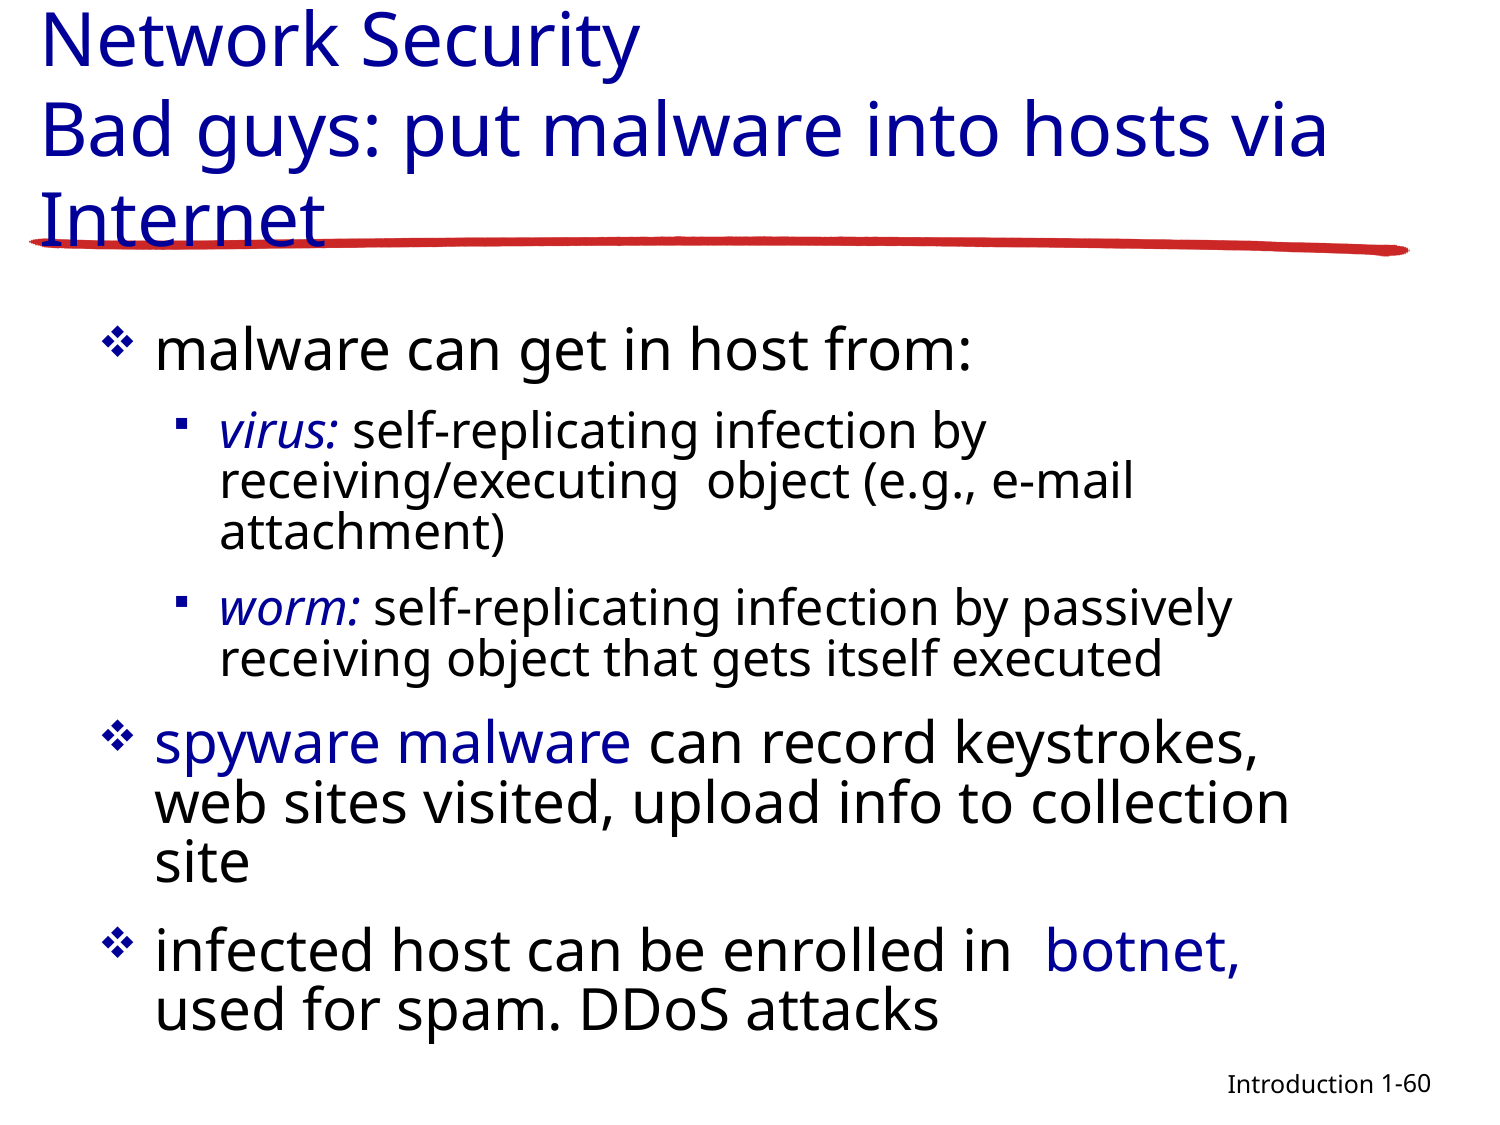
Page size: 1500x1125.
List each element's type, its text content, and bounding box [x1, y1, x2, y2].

list malware can get in host from: virus: self-replicating infection by receiving/executing object (e.g., e-mail attachment) worm: self-replicating infection by passively receiving object that gets itself executed spyware malware can record keystrokes, web sites visited, upload info to collection site infected host can be enrolled in botnet, used for spam. DDoS attacks [82, 315, 1349, 1099]
picture [23, 231, 1427, 262]
title Network Security Bad guys: put malware into hosts via Internet [23, 32, 1500, 221]
slide_number 1-60 [1365, 1059, 1477, 1106]
footer Introduction [914, 1060, 1391, 1109]
